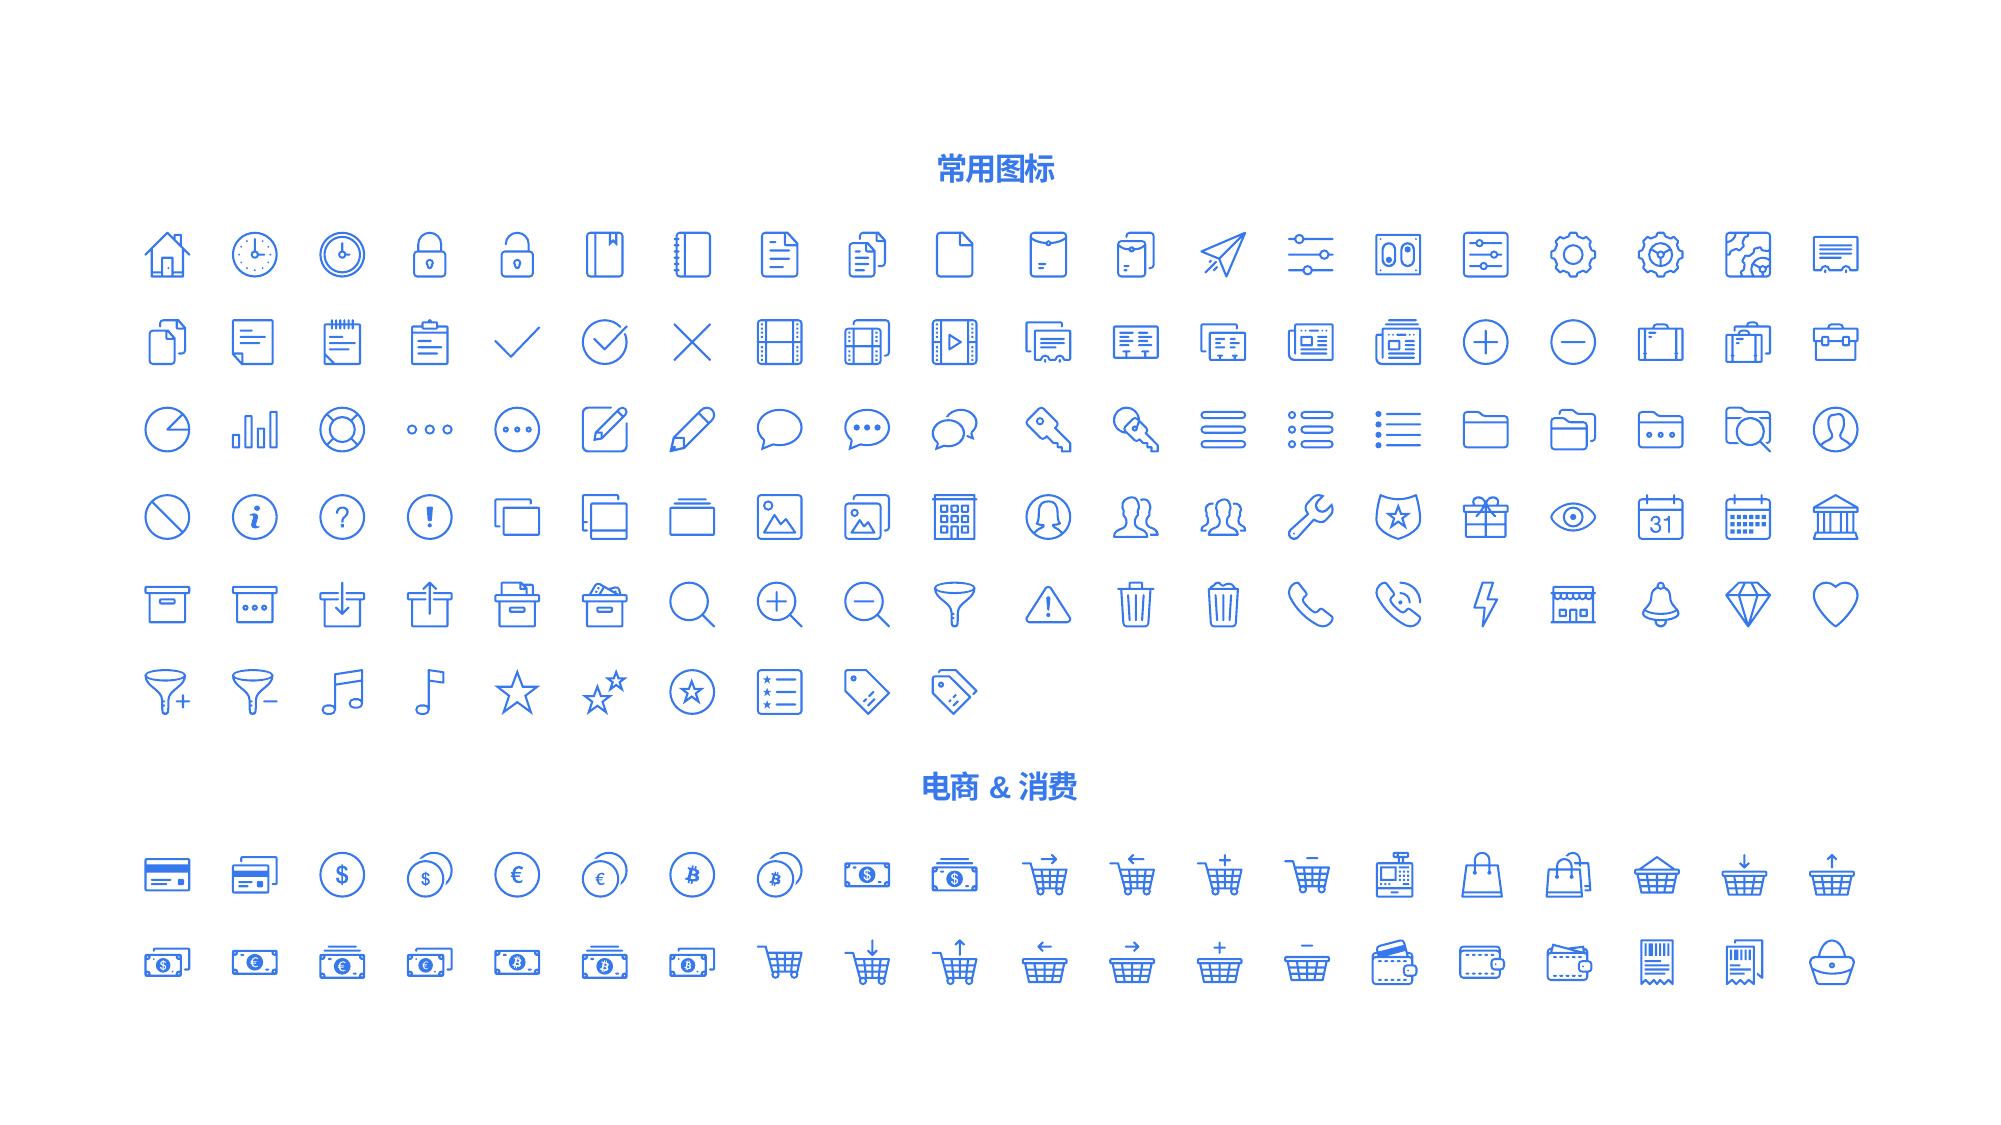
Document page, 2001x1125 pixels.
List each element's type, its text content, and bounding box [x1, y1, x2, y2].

text_box [677, 947, 716, 971]
text_box [1287, 425, 1297, 434]
text_box [931, 494, 978, 540]
text_box [502, 506, 541, 536]
text_box [415, 669, 445, 715]
text_box [231, 585, 278, 624]
text_box [1546, 943, 1593, 982]
text_box [1200, 498, 1247, 536]
text_box [1375, 431, 1382, 438]
text_box [319, 953, 366, 979]
text_box [844, 502, 882, 540]
text_box [152, 947, 191, 971]
text_box [406, 851, 453, 898]
text_box [937, 669, 978, 696]
text_box [494, 949, 541, 975]
text_box [581, 494, 620, 532]
text_box [1642, 581, 1680, 628]
text_box [1124, 941, 1140, 952]
text_box [1200, 425, 1247, 434]
text_box [1200, 410, 1247, 420]
text_box [1300, 410, 1334, 420]
text_box [581, 953, 628, 979]
text_box [1462, 319, 1509, 366]
text_box [1112, 406, 1159, 453]
text_box [931, 951, 978, 986]
text_box [1284, 860, 1331, 894]
text_box [1200, 231, 1247, 278]
text_box [415, 947, 453, 971]
text_box [422, 581, 438, 615]
text_box [144, 953, 182, 977]
text_box [144, 669, 187, 715]
text_box [1037, 941, 1052, 952]
text_box [494, 498, 532, 528]
text_box [1112, 496, 1159, 538]
text_box [1021, 958, 1068, 984]
text_box [844, 327, 882, 366]
text_box [319, 851, 366, 898]
text_box [1375, 410, 1382, 418]
text_box [1725, 581, 1772, 628]
text_box [581, 851, 628, 898]
text_box [1040, 853, 1058, 865]
text_box [954, 939, 966, 956]
text_box [1287, 249, 1334, 260]
text_box [1809, 939, 1855, 986]
text_box [406, 424, 418, 435]
text_box [1021, 862, 1068, 896]
text_box [1287, 323, 1334, 361]
text_box [231, 494, 278, 540]
text_box [1213, 941, 1226, 954]
text_box [1812, 494, 1859, 540]
text_box [1462, 496, 1509, 538]
text_box [494, 326, 541, 358]
text_box [144, 585, 191, 624]
text_box [1287, 440, 1297, 449]
text_box [586, 231, 624, 278]
text_box [334, 581, 350, 615]
text_box [935, 231, 974, 278]
text_box [1459, 945, 1506, 979]
text_box [1725, 494, 1772, 540]
text_box [1196, 958, 1243, 984]
text_box [244, 415, 253, 449]
text_box [760, 231, 799, 278]
text_box [231, 669, 274, 715]
text_box 常用图标 [933, 146, 1060, 191]
text_box [756, 408, 803, 451]
text_box [581, 683, 614, 715]
text_box [144, 231, 191, 278]
text_box [931, 866, 978, 892]
text_box [1109, 958, 1156, 984]
text_box [319, 494, 366, 540]
text_box [231, 319, 274, 366]
text_box [319, 406, 366, 453]
text_box [669, 406, 716, 453]
text_box [144, 858, 191, 892]
text_box [1809, 870, 1855, 896]
text_box [1721, 870, 1768, 896]
text_box [1550, 231, 1597, 278]
text_box [852, 494, 891, 532]
text_box [175, 694, 191, 709]
text_box [673, 323, 712, 361]
text_box [1812, 581, 1859, 628]
text_box [231, 231, 278, 278]
text_box [494, 851, 541, 898]
text_box [604, 669, 628, 693]
text_box [1375, 851, 1414, 898]
text_box [406, 953, 445, 977]
text_box [406, 592, 453, 628]
text_box [1112, 325, 1159, 359]
text_box [494, 669, 541, 715]
text_box [581, 319, 628, 366]
text_box [1637, 323, 1684, 361]
text_box [1200, 440, 1247, 449]
text_box [931, 675, 972, 715]
text_box [1739, 853, 1750, 869]
text_box [1025, 585, 1072, 624]
text_box [1550, 319, 1597, 366]
text_box [1287, 494, 1334, 540]
text_box [1826, 853, 1838, 869]
text_box [1637, 410, 1684, 449]
text_box [144, 406, 191, 453]
text_box [1473, 581, 1499, 628]
text_box [669, 851, 716, 898]
text_box [756, 851, 803, 898]
text_box [500, 231, 534, 278]
text_box [148, 329, 176, 366]
text_box [669, 506, 716, 536]
text_box [1812, 235, 1859, 274]
text_box [1461, 851, 1503, 898]
text_box [1545, 851, 1592, 898]
text_box [1127, 853, 1145, 865]
text_box [852, 319, 891, 357]
text_box [442, 424, 453, 435]
text_box [844, 862, 891, 888]
text_box [844, 669, 891, 715]
text_box [1725, 329, 1763, 363]
text_box [406, 494, 453, 540]
text_box [669, 581, 716, 628]
text_box [756, 669, 803, 715]
text_box [269, 410, 278, 449]
text_box [231, 433, 241, 449]
text_box [159, 319, 187, 355]
text_box [1637, 494, 1684, 540]
text_box [1550, 502, 1597, 532]
text_box [144, 494, 191, 540]
text_box [1109, 862, 1156, 896]
text_box [1640, 939, 1674, 986]
text_box [844, 951, 891, 986]
text_box [1287, 581, 1334, 628]
text_box [494, 406, 541, 453]
text_box [669, 953, 707, 977]
text_box [1733, 321, 1772, 355]
text_box [1812, 323, 1859, 361]
text_box [413, 231, 447, 278]
text_box [231, 864, 270, 894]
text_box [844, 581, 891, 628]
text_box [1375, 421, 1382, 428]
text_box [1207, 581, 1239, 628]
text_box [231, 949, 278, 975]
text_box [1218, 853, 1232, 867]
text_box [1375, 581, 1422, 628]
text_box [1725, 945, 1755, 986]
text_box [1634, 856, 1680, 894]
text_box [256, 427, 266, 449]
text_box [1550, 417, 1588, 451]
text_box [1375, 327, 1422, 366]
text_box 电商&消费 [917, 764, 1083, 808]
text_box [844, 408, 891, 451]
text_box [1033, 329, 1072, 363]
text_box [1462, 231, 1509, 278]
text_box [933, 581, 976, 628]
text_box [1025, 494, 1072, 540]
text_box [1200, 323, 1238, 353]
text_box [1734, 939, 1764, 979]
text_box [1025, 406, 1072, 453]
text_box [1196, 862, 1243, 896]
text_box [1462, 410, 1509, 449]
text_box [1725, 406, 1772, 453]
text_box [1375, 494, 1422, 540]
text_box [1025, 321, 1063, 353]
text_box [1371, 939, 1418, 986]
text_box [1725, 231, 1772, 278]
text_box [1029, 231, 1068, 278]
text_box [1300, 425, 1334, 434]
text_box [1812, 406, 1859, 453]
text_box [931, 408, 978, 451]
text_box [756, 945, 803, 979]
text_box [848, 242, 876, 278]
text_box [1550, 585, 1597, 624]
text_box [1375, 442, 1382, 449]
text_box [756, 581, 803, 628]
text_box [1284, 955, 1331, 982]
text_box [581, 582, 628, 628]
text_box [1287, 410, 1297, 420]
text_box [494, 581, 541, 628]
text_box [756, 494, 803, 540]
text_box [1287, 233, 1334, 245]
text_box [1385, 412, 1422, 416]
text_box [319, 231, 366, 278]
text_box [1375, 233, 1422, 276]
text_box [931, 319, 978, 366]
text_box [321, 669, 364, 715]
text_box [581, 406, 628, 453]
text_box [1287, 265, 1334, 276]
text_box [756, 319, 803, 366]
text_box [1637, 231, 1684, 278]
text_box [1117, 240, 1147, 278]
text_box [424, 424, 436, 435]
text_box [1117, 581, 1155, 628]
text_box [867, 939, 878, 956]
text_box [673, 231, 712, 278]
text_box [319, 592, 366, 628]
text_box [240, 856, 278, 886]
text_box [323, 319, 362, 366]
text_box [1208, 331, 1247, 361]
text_box [1300, 440, 1334, 449]
text_box [1125, 231, 1155, 270]
text_box [1558, 408, 1597, 443]
text_box [590, 502, 628, 540]
text_box [669, 669, 716, 715]
text_box [858, 231, 887, 268]
text_box [411, 319, 449, 366]
